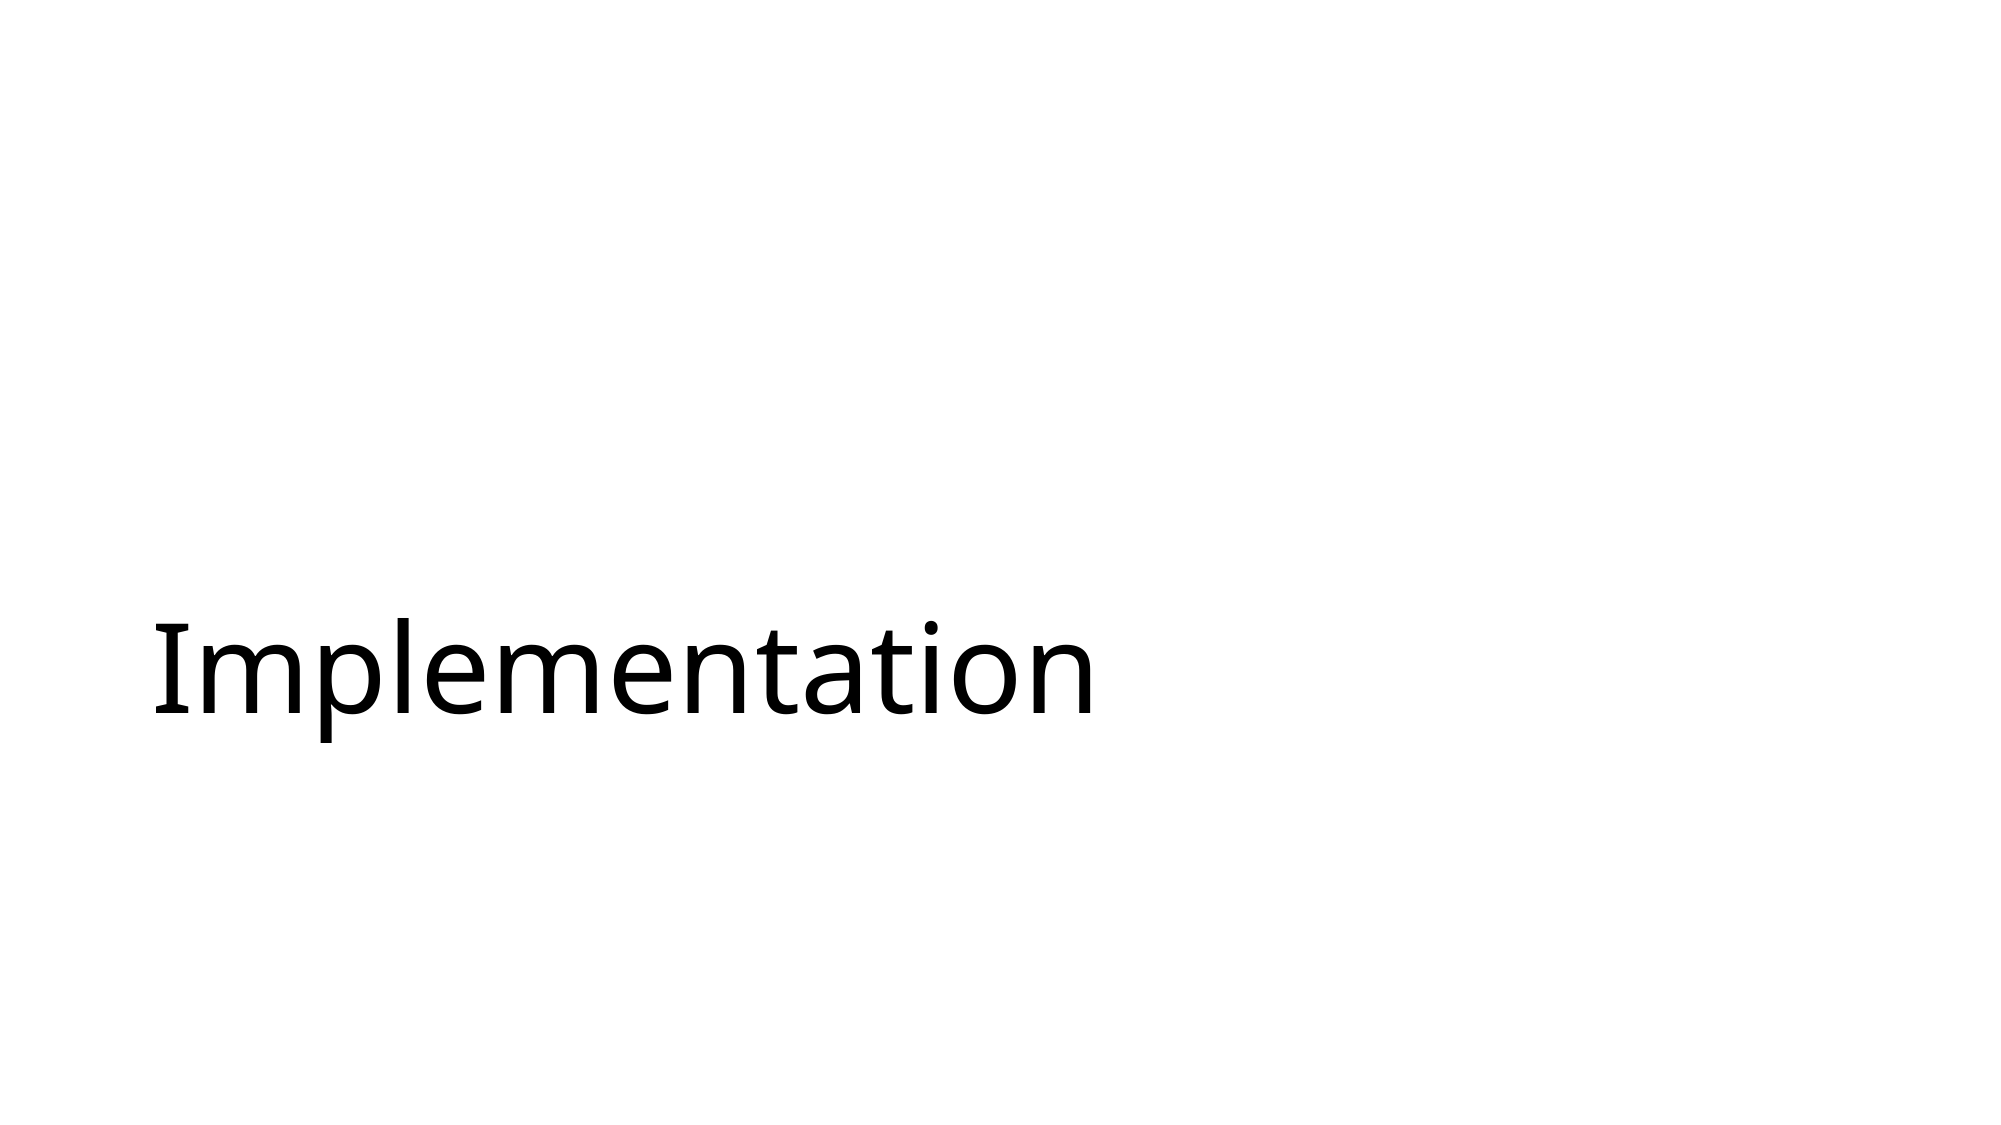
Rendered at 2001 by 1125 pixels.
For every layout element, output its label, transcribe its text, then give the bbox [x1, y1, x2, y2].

title Implementation [136, 280, 1862, 749]
